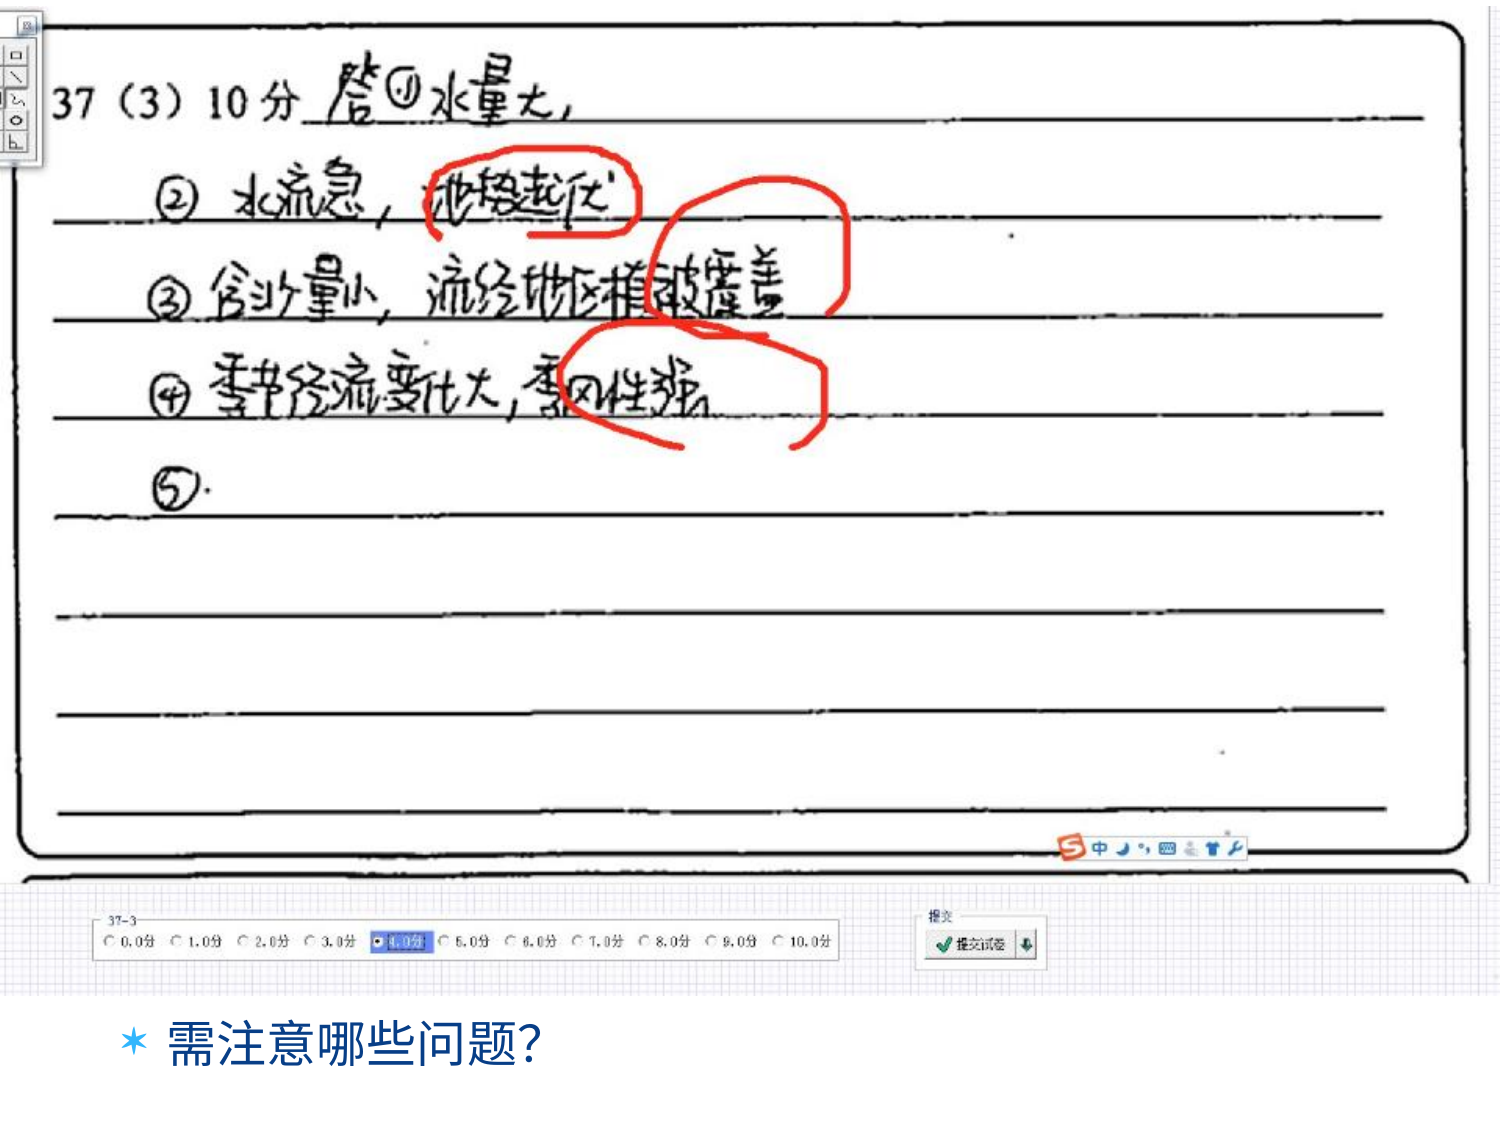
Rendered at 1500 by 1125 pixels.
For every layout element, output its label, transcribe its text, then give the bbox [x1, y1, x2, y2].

picture [0, 6, 1500, 996]
list 需注意哪些问题？ [106, 1004, 1288, 1108]
